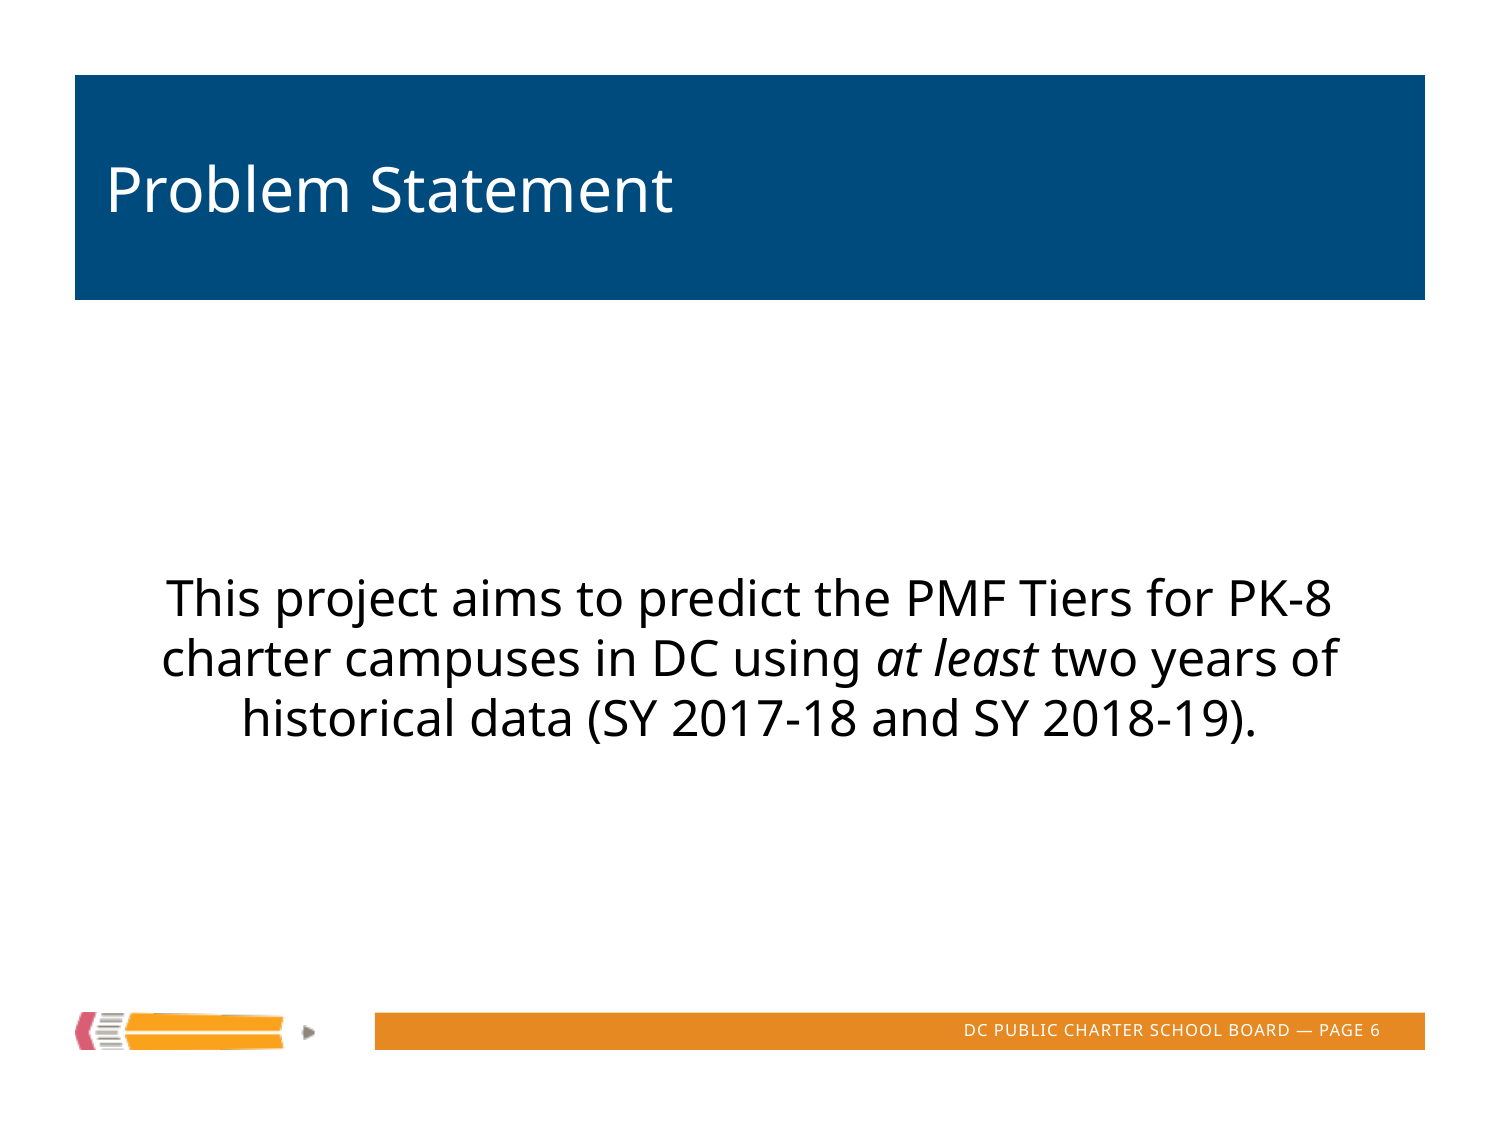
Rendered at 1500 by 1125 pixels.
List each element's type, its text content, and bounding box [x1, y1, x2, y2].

list This project aims to predict the PMF Tiers for PK-8 charter campuses in DC using at least two years of historical data (SY 2017-18 and SY 2018-19). [75, 337, 1425, 975]
title Problem Statement [75, 75, 1425, 300]
